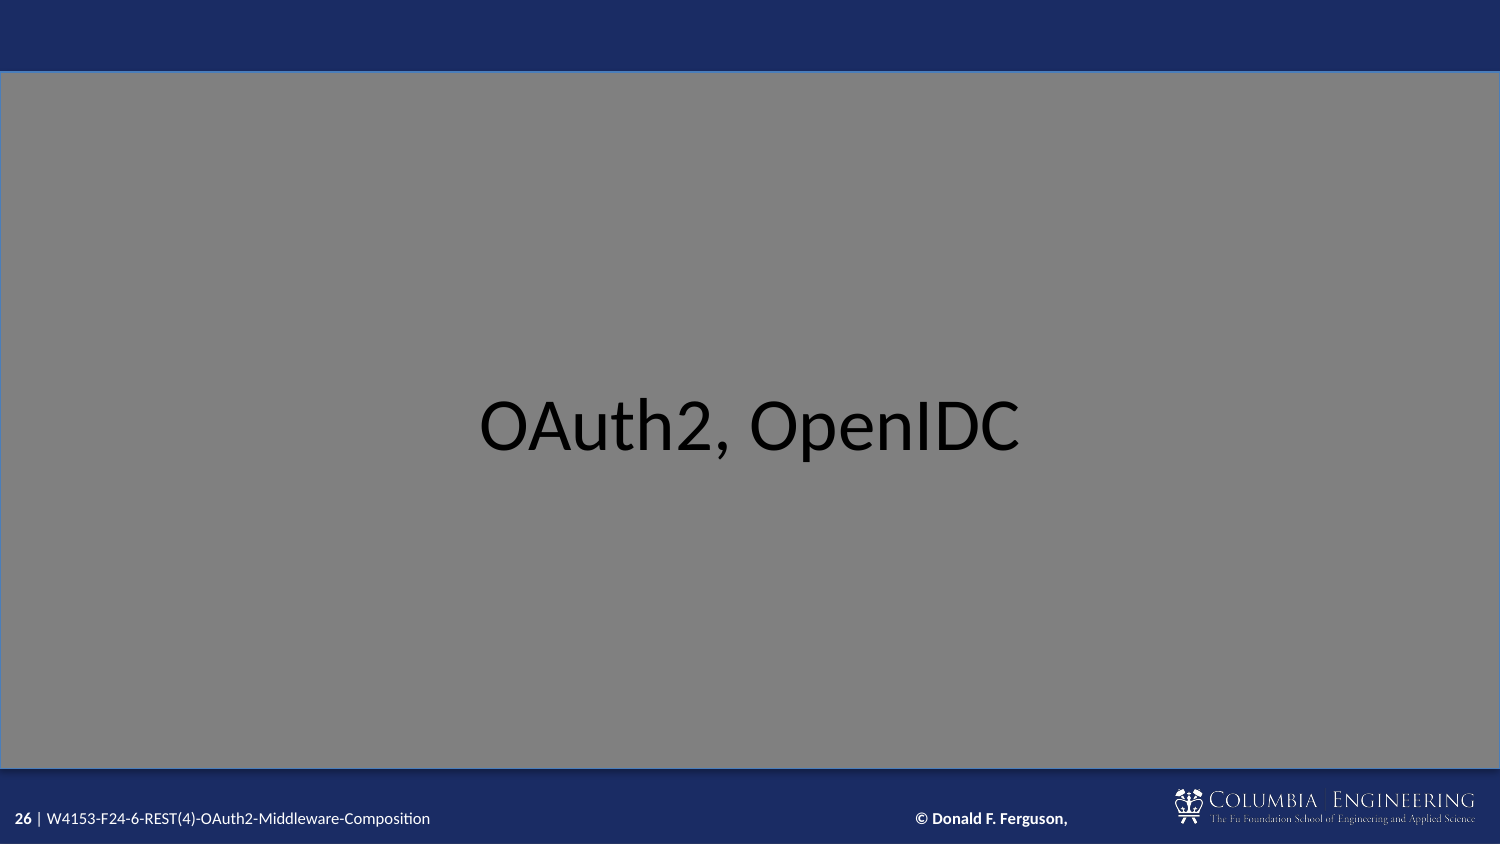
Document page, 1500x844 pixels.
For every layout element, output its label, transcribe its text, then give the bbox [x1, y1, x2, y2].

picture [1174, 787, 1475, 825]
text_box [1113, 776, 1500, 844]
text_box 26 | W4153-F24-6-REST(4)-OAuth2-Middleware-Composition © Donald F. Ferguson, 2024 [0, 770, 1113, 844]
text_box OAuth2, OpenIDC [0, 71, 1500, 769]
